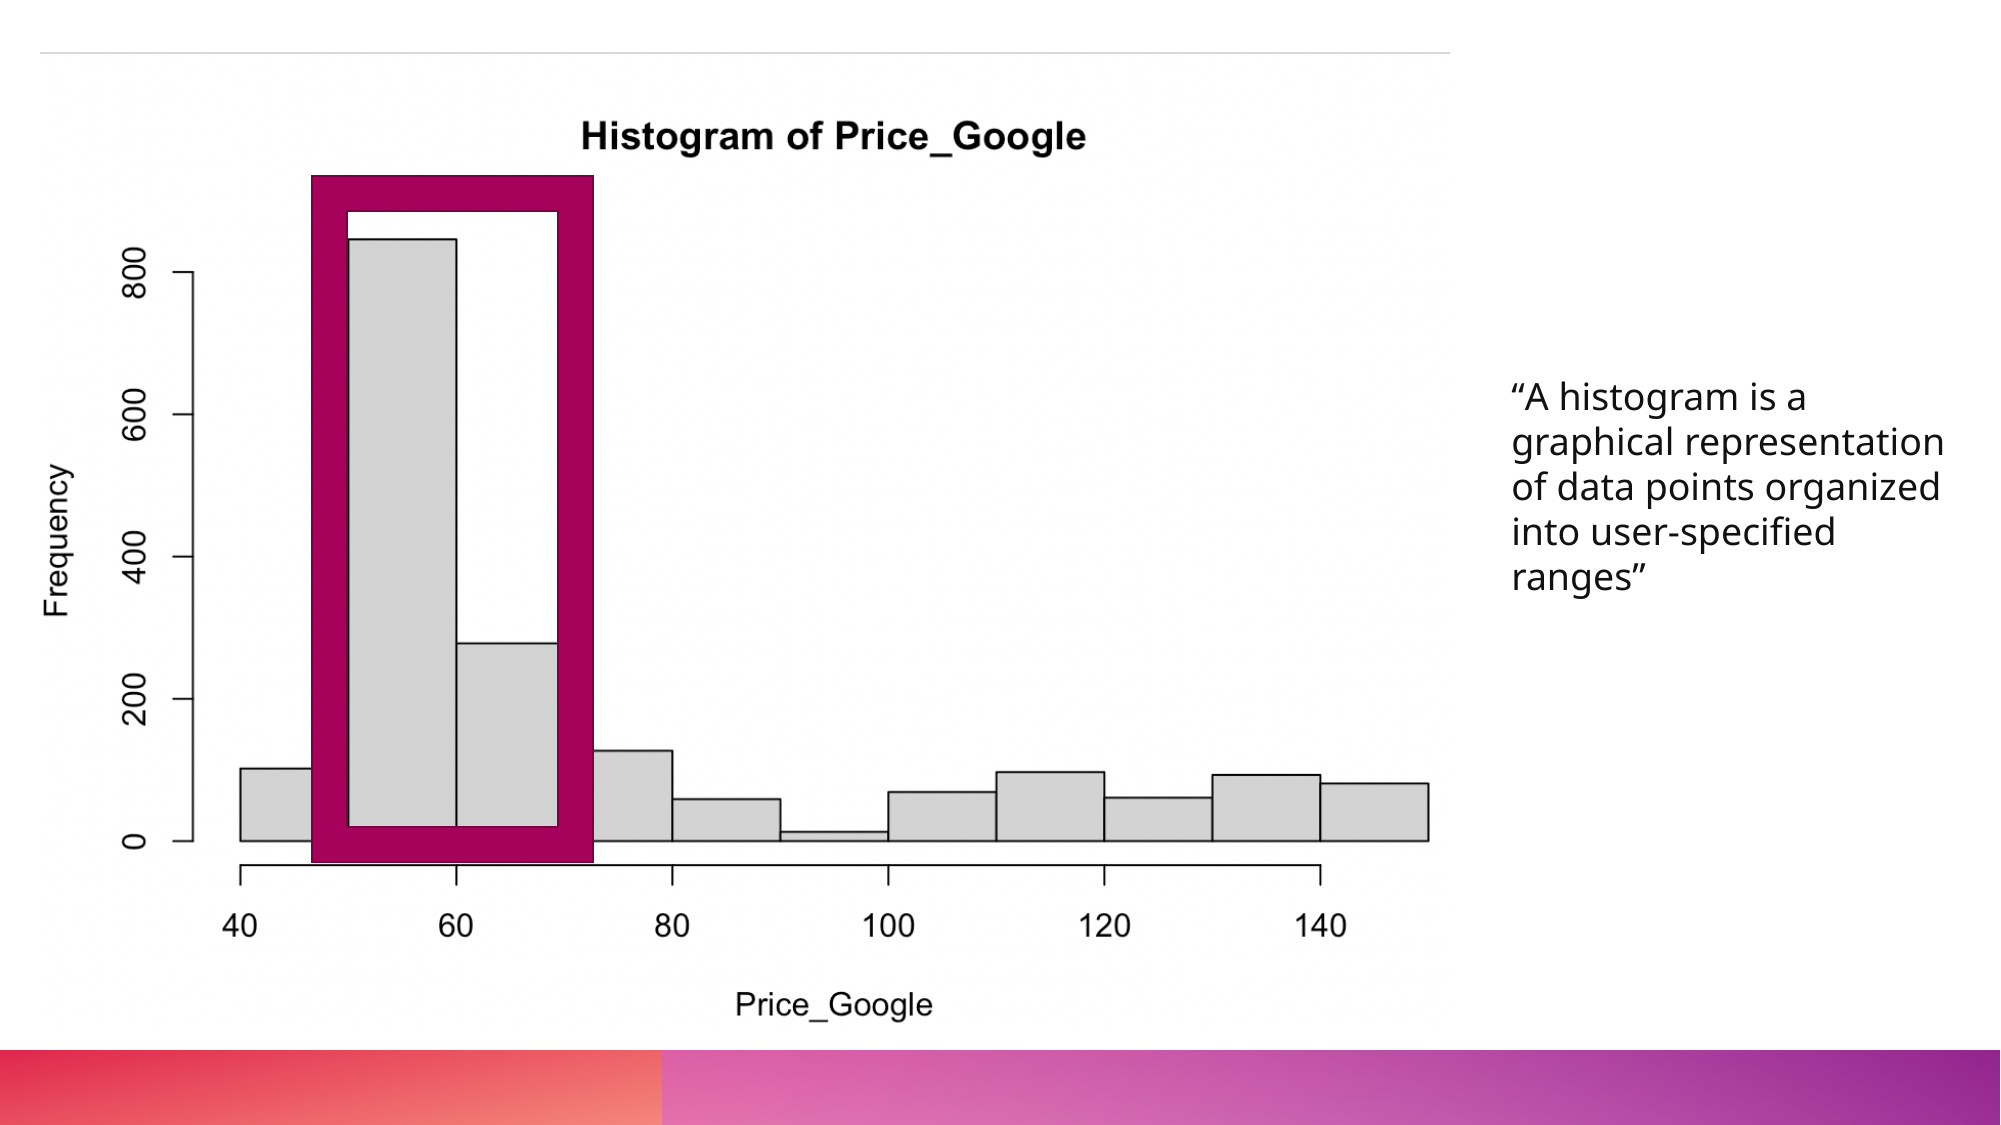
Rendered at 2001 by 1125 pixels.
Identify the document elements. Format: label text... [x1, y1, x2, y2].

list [40, 52, 1450, 1035]
text_box “A histogram is a graphical representation of data points organized into user-specified ranges” [1496, 365, 1974, 606]
